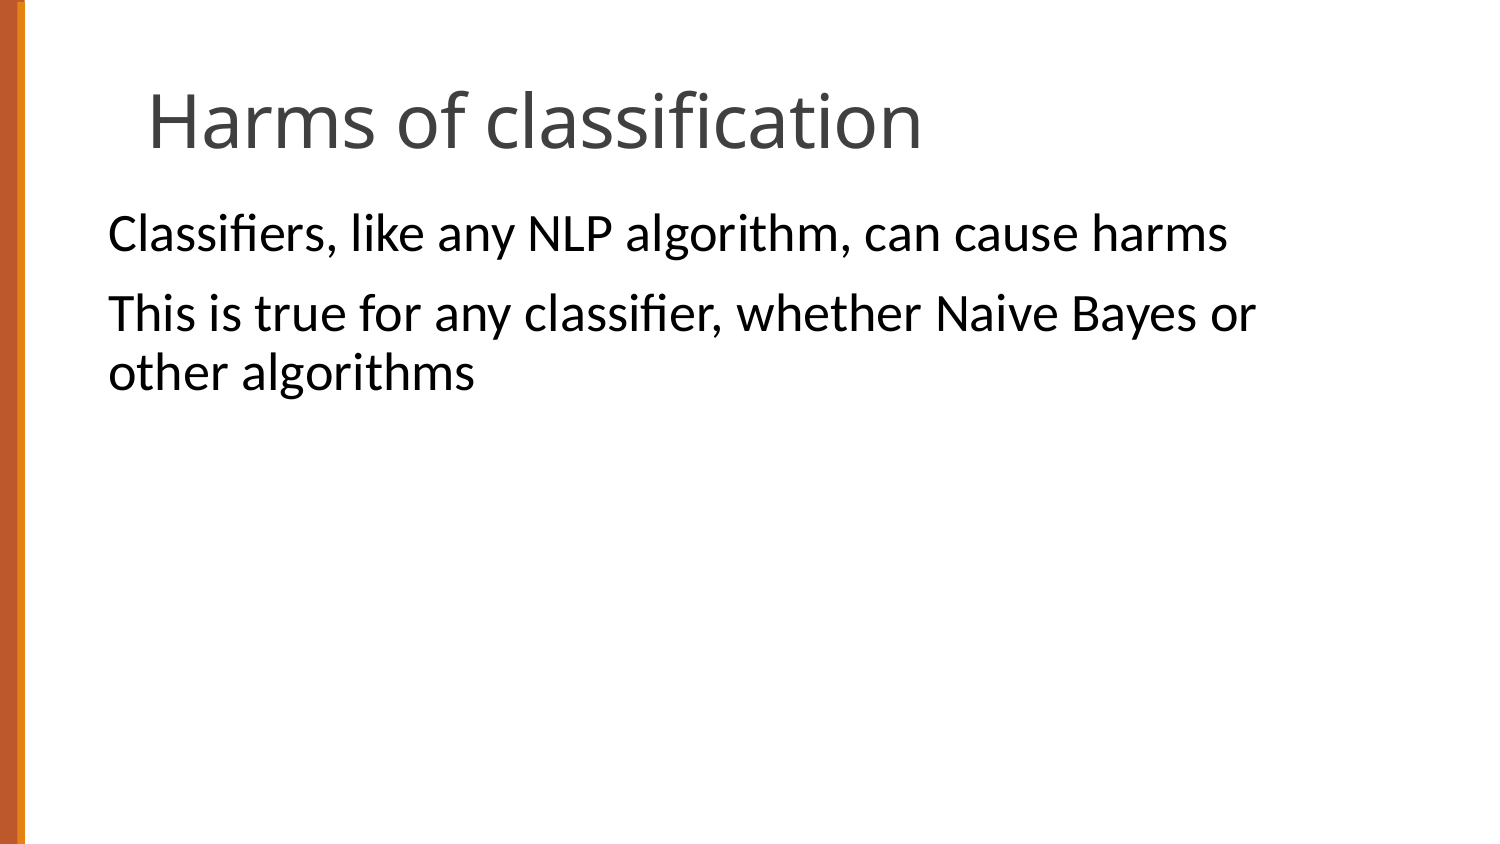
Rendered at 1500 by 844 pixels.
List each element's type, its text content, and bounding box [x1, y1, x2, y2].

list Classifiers, like any NLP algorithm, can cause harms This is true for any classifier, whether Naive Bayes or other algorithms [108, 196, 1350, 722]
title Harms of classification [131, 59, 1438, 171]
